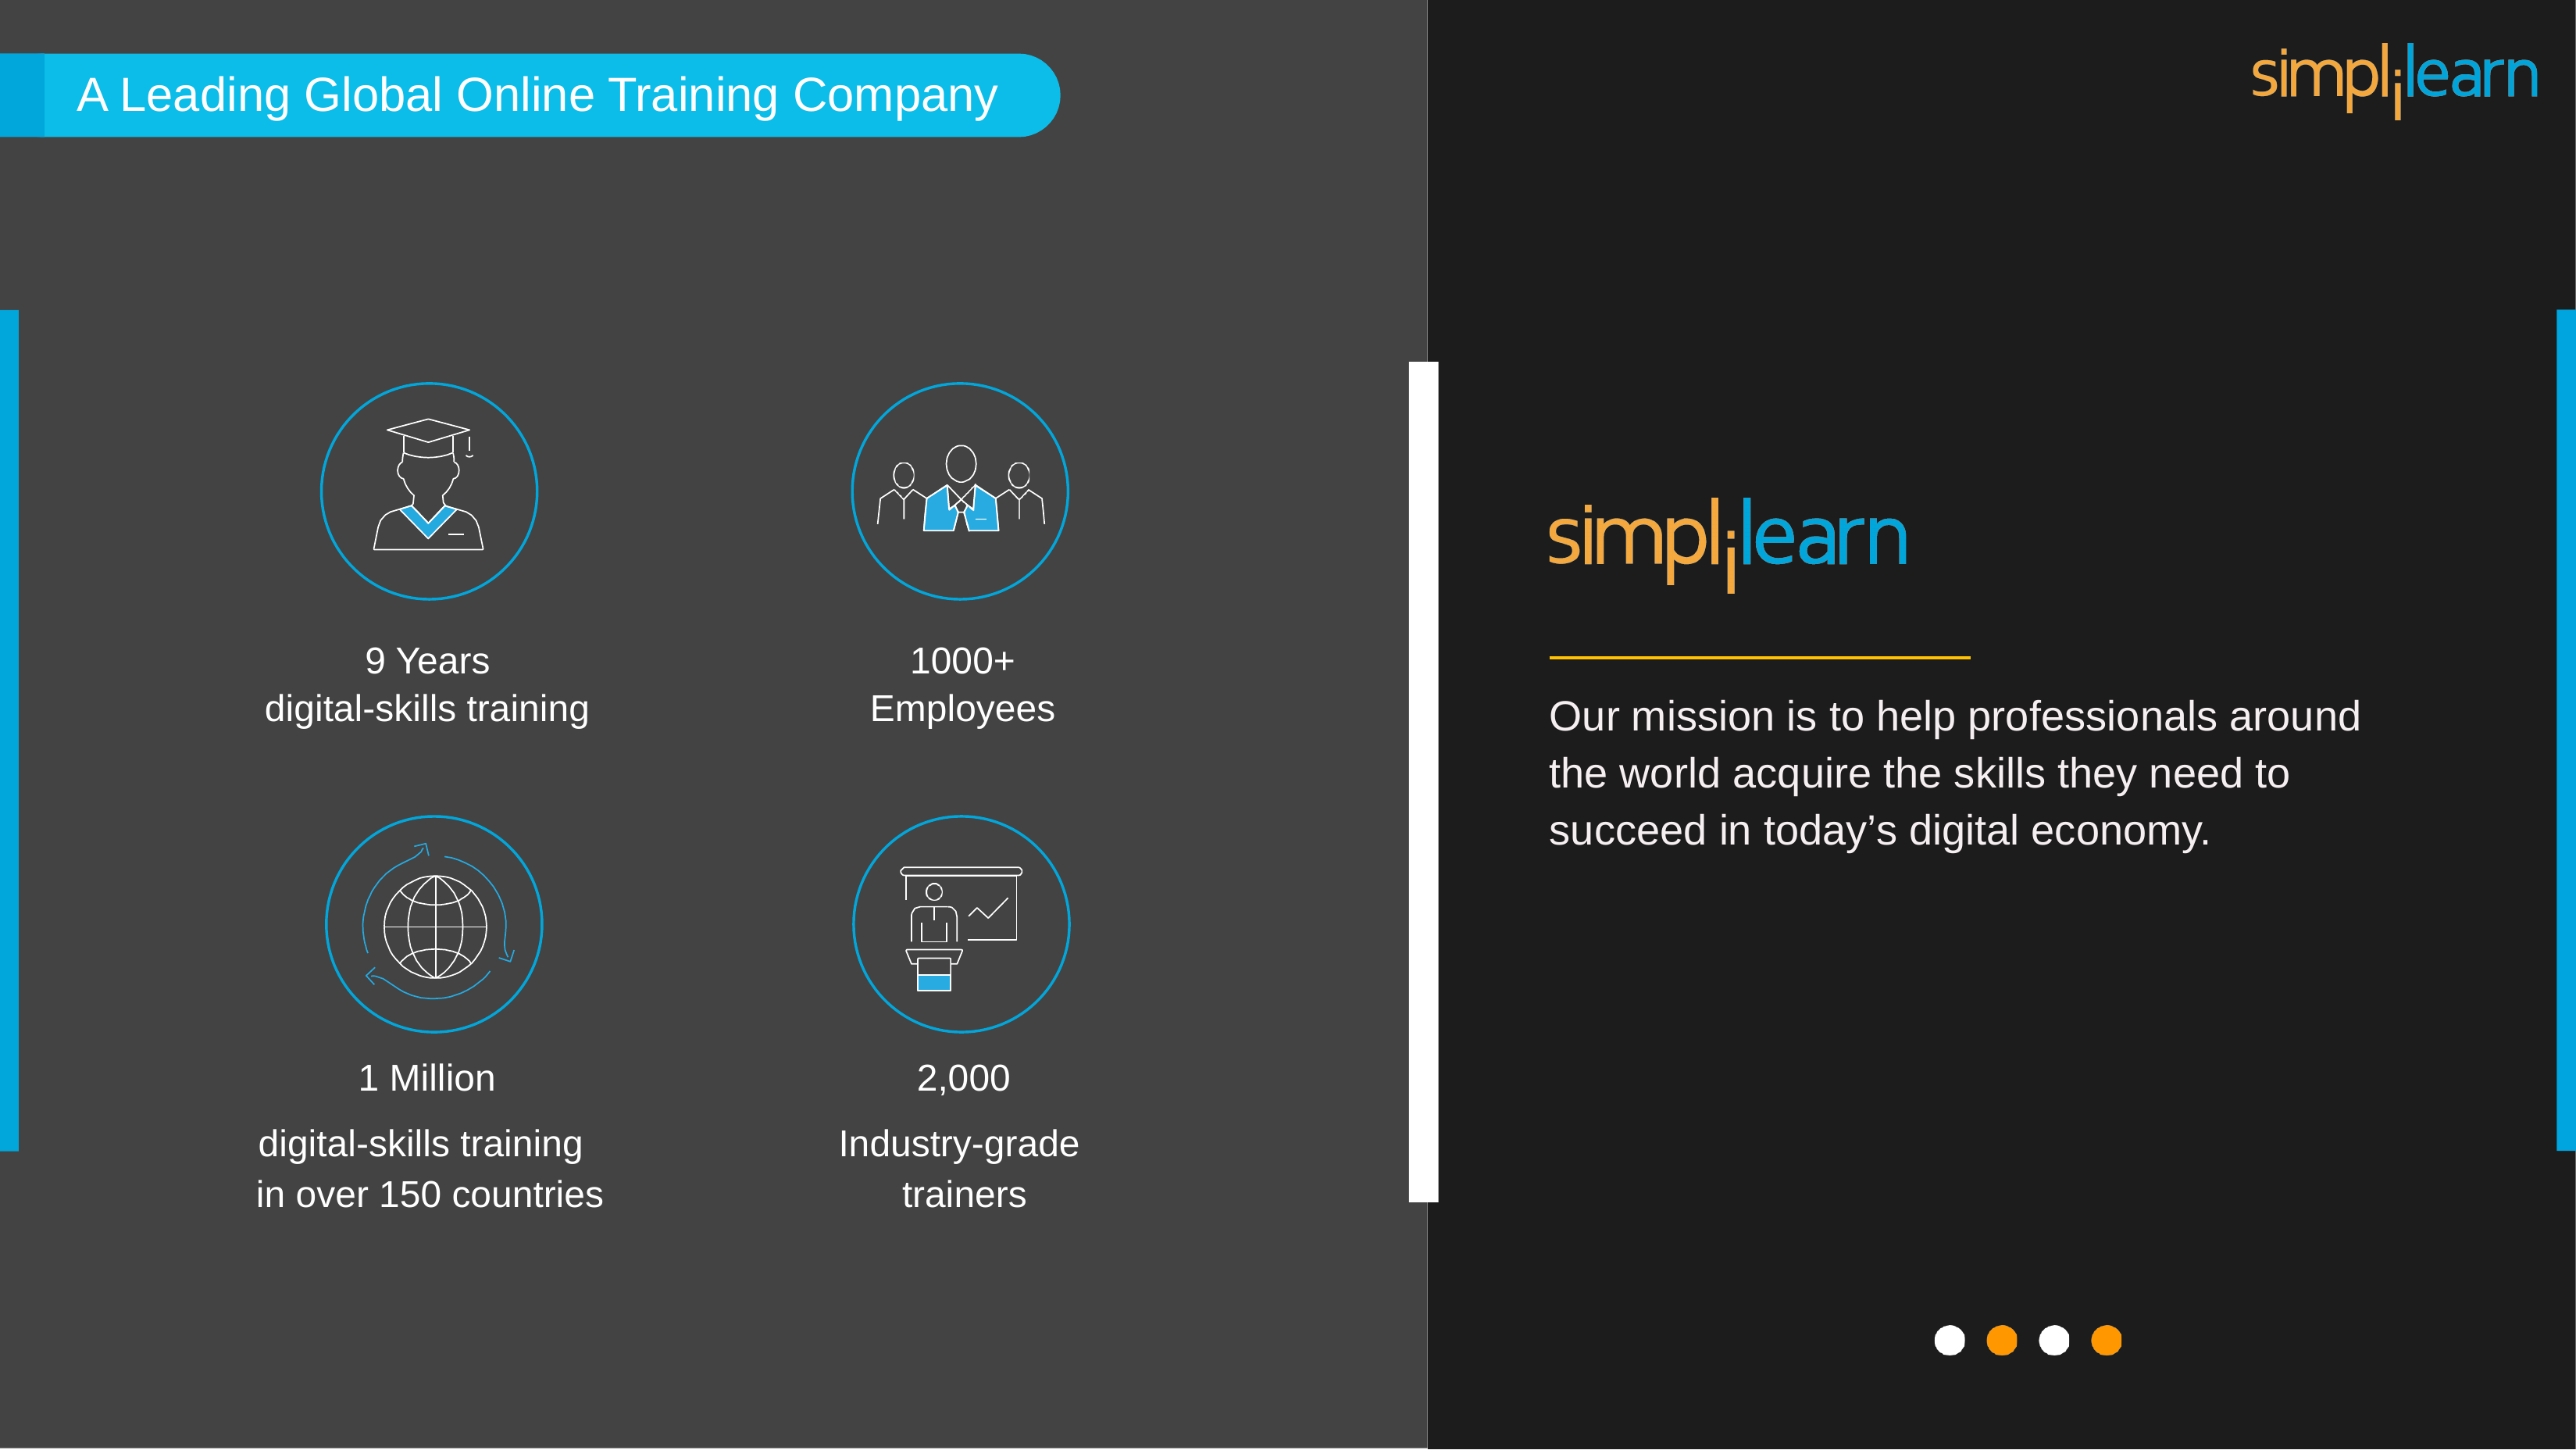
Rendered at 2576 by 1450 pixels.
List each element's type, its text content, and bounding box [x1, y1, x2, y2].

text_box [954, 932, 958, 942]
text_box [424, 877, 448, 904]
text_box 1000+ Employees [869, 631, 1056, 731]
text_box [2253, 43, 2538, 120]
text_box [45, 53, 1061, 138]
text_box [954, 484, 987, 532]
text_box 1 Million digital-skills training in over 150 countries [254, 1041, 605, 1199]
text_box [1934, 1325, 1965, 1355]
text_box [0, 309, 19, 1152]
text_box [906, 876, 1017, 941]
text_box [326, 924, 434, 1033]
text_box [450, 902, 463, 927]
text_box [921, 923, 947, 942]
text_box [853, 816, 1070, 1033]
text_box [408, 927, 421, 953]
text_box [379, 970, 491, 999]
text_box [946, 445, 976, 483]
text_box [373, 462, 483, 550]
text_box [923, 485, 947, 531]
text_box A Leading Global Online Training Company [75, 61, 1026, 123]
text_box [1030, 491, 1045, 524]
text_box [852, 383, 1069, 600]
text_box [911, 907, 935, 942]
text_box 9 Years digital-skills training [258, 631, 598, 731]
text_box [1408, 362, 1439, 1202]
text_box [458, 927, 487, 963]
text_box [437, 958, 471, 978]
text_box [2039, 1325, 2070, 1355]
text_box [1986, 1325, 2018, 1355]
text_box [1427, 0, 2576, 1449]
text_box [434, 924, 542, 1033]
text_box [436, 948, 472, 964]
text_box [2556, 309, 2576, 1152]
text_box [400, 948, 436, 964]
text_box [987, 509, 998, 531]
text_box [450, 927, 463, 953]
text_box Our mission is to help professionals around the world acquire the skills they need to succeed in today’s digital economy. [1547, 680, 2378, 858]
text_box [400, 890, 436, 905]
text_box [498, 950, 515, 960]
text_box [415, 955, 436, 978]
text_box [987, 492, 999, 531]
text_box [924, 488, 954, 531]
text_box [458, 891, 487, 927]
text_box [408, 902, 421, 927]
text_box [947, 484, 954, 510]
text_box [362, 852, 422, 954]
text_box [969, 898, 1008, 919]
text_box [409, 927, 462, 950]
text_box [414, 843, 429, 856]
text_box [1549, 498, 1907, 594]
text_box [1008, 462, 1030, 520]
text_box [326, 816, 434, 924]
text_box [435, 890, 472, 905]
text_box [384, 927, 433, 978]
text_box [424, 950, 448, 977]
text_box [434, 816, 542, 924]
text_box [444, 856, 507, 954]
text_box [2091, 1325, 2122, 1355]
text_box [415, 876, 436, 899]
text_box [404, 452, 452, 458]
text_box [906, 949, 963, 964]
text_box [918, 958, 951, 991]
text_box [0, 0, 1428, 1448]
text_box [409, 904, 462, 927]
text_box [877, 490, 893, 524]
text_box [321, 383, 537, 600]
text_box [436, 955, 456, 978]
text_box [435, 876, 456, 899]
text_box 2,000 Industry-grade trainers [834, 1041, 1094, 1199]
text_box [893, 462, 915, 520]
text_box [384, 876, 433, 927]
text_box [901, 867, 1022, 876]
text_box [437, 876, 471, 896]
text_box [0, 53, 45, 138]
text_box [387, 419, 470, 443]
